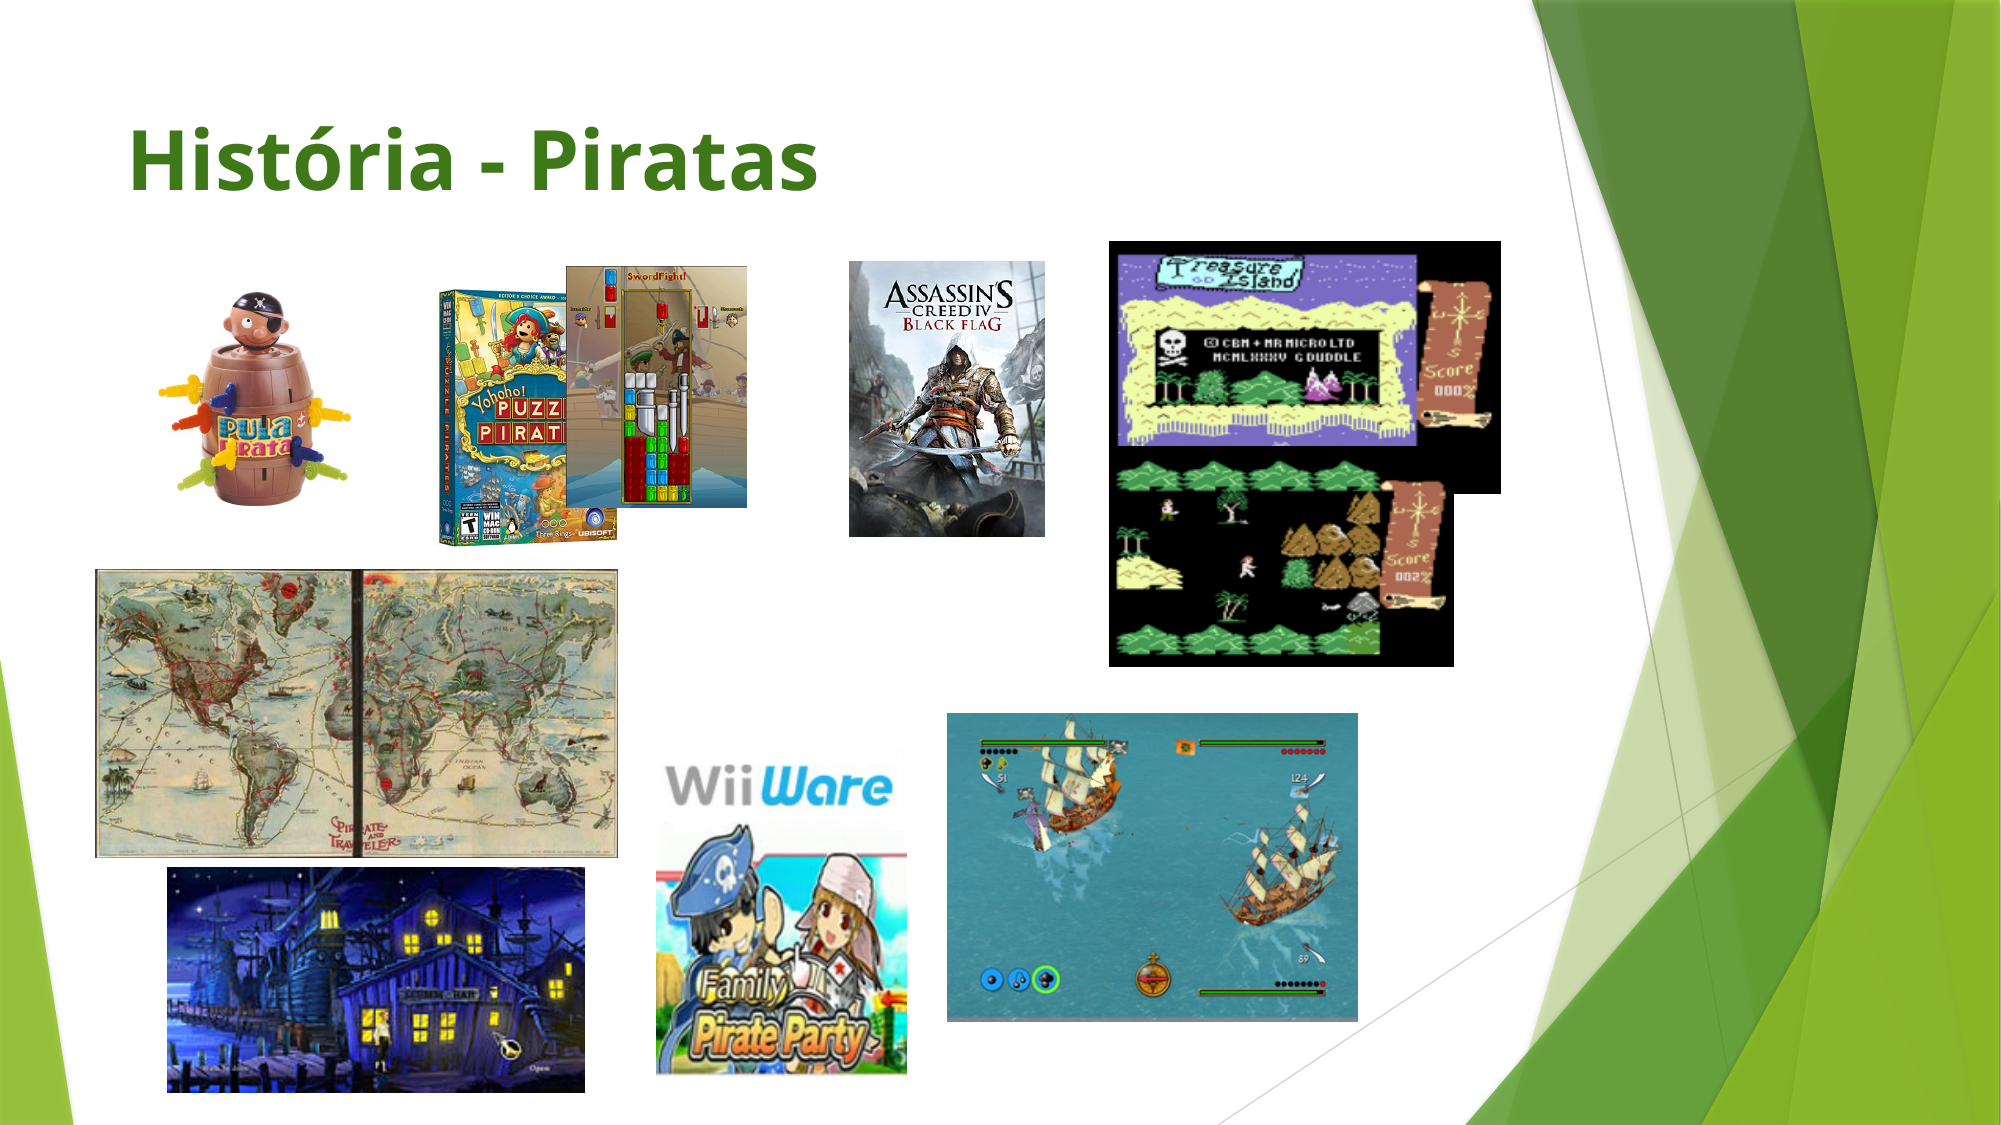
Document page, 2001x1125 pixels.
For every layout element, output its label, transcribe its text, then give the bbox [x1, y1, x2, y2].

picture [946, 713, 1359, 1022]
picture [167, 866, 585, 1093]
picture [1108, 241, 1501, 668]
picture [94, 568, 619, 859]
picture [435, 266, 748, 548]
picture [152, 292, 351, 506]
picture [655, 740, 907, 1093]
picture [849, 260, 1046, 538]
title História - Piratas [111, 99, 1522, 317]
